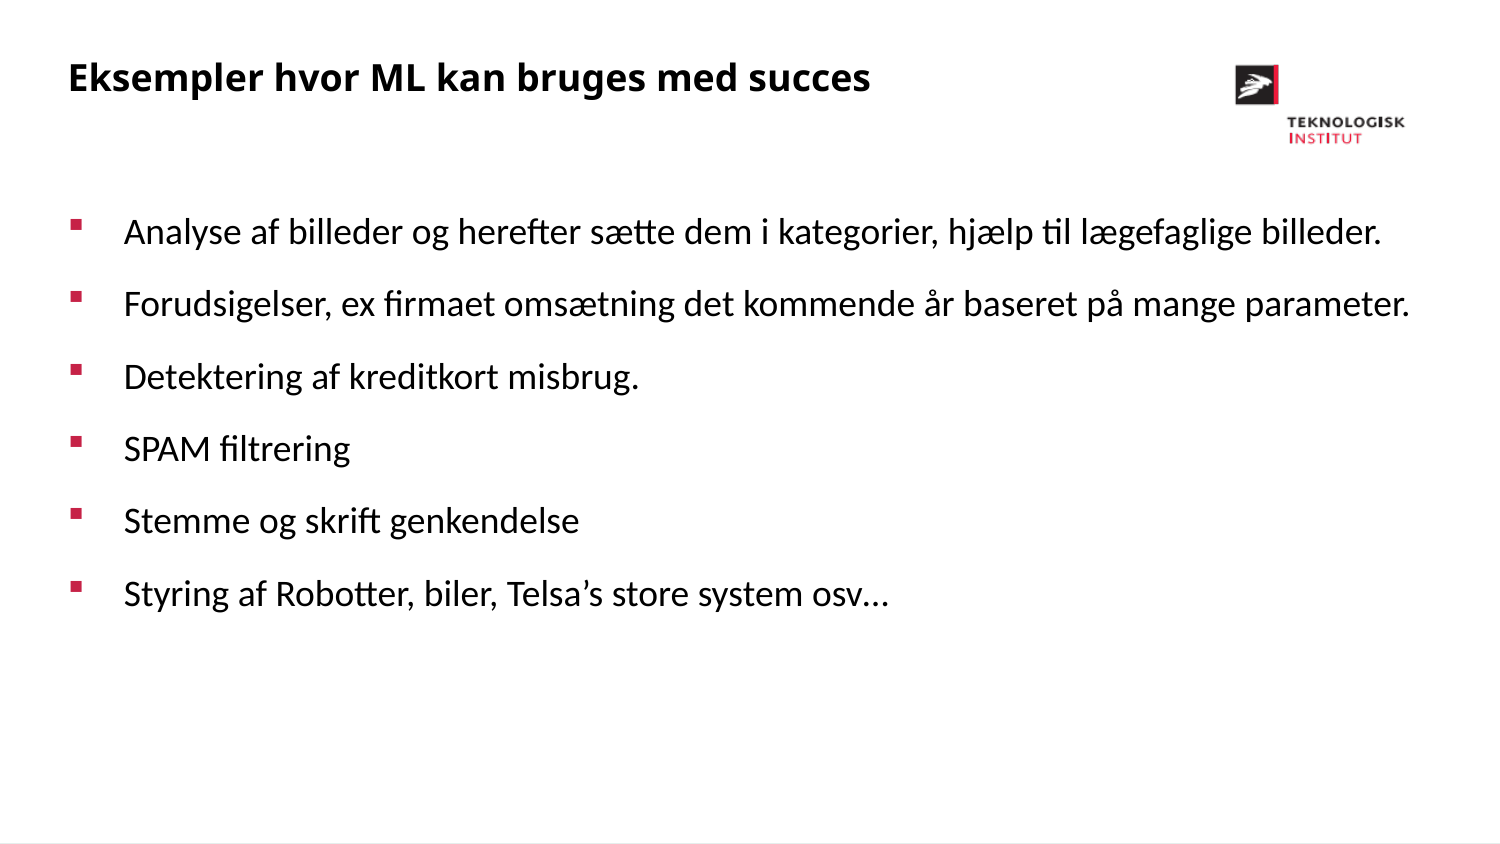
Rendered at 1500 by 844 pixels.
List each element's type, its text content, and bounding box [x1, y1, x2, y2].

list Analyse af billeder og herefter sætte dem i kategorier, hjælp til lægefaglige billeder. Forudsigelser, ex firmaet omsætning det kommende år baseret på mange parameter. Detektering af kreditkort misbrug. SPAM filtrering Stemme og skrift genkendelse Styring af Robotter, biler, Telsa’s store system osv… [46, 183, 1447, 745]
list Eksempler hvor ML kan bruges med succes [46, 33, 1204, 185]
